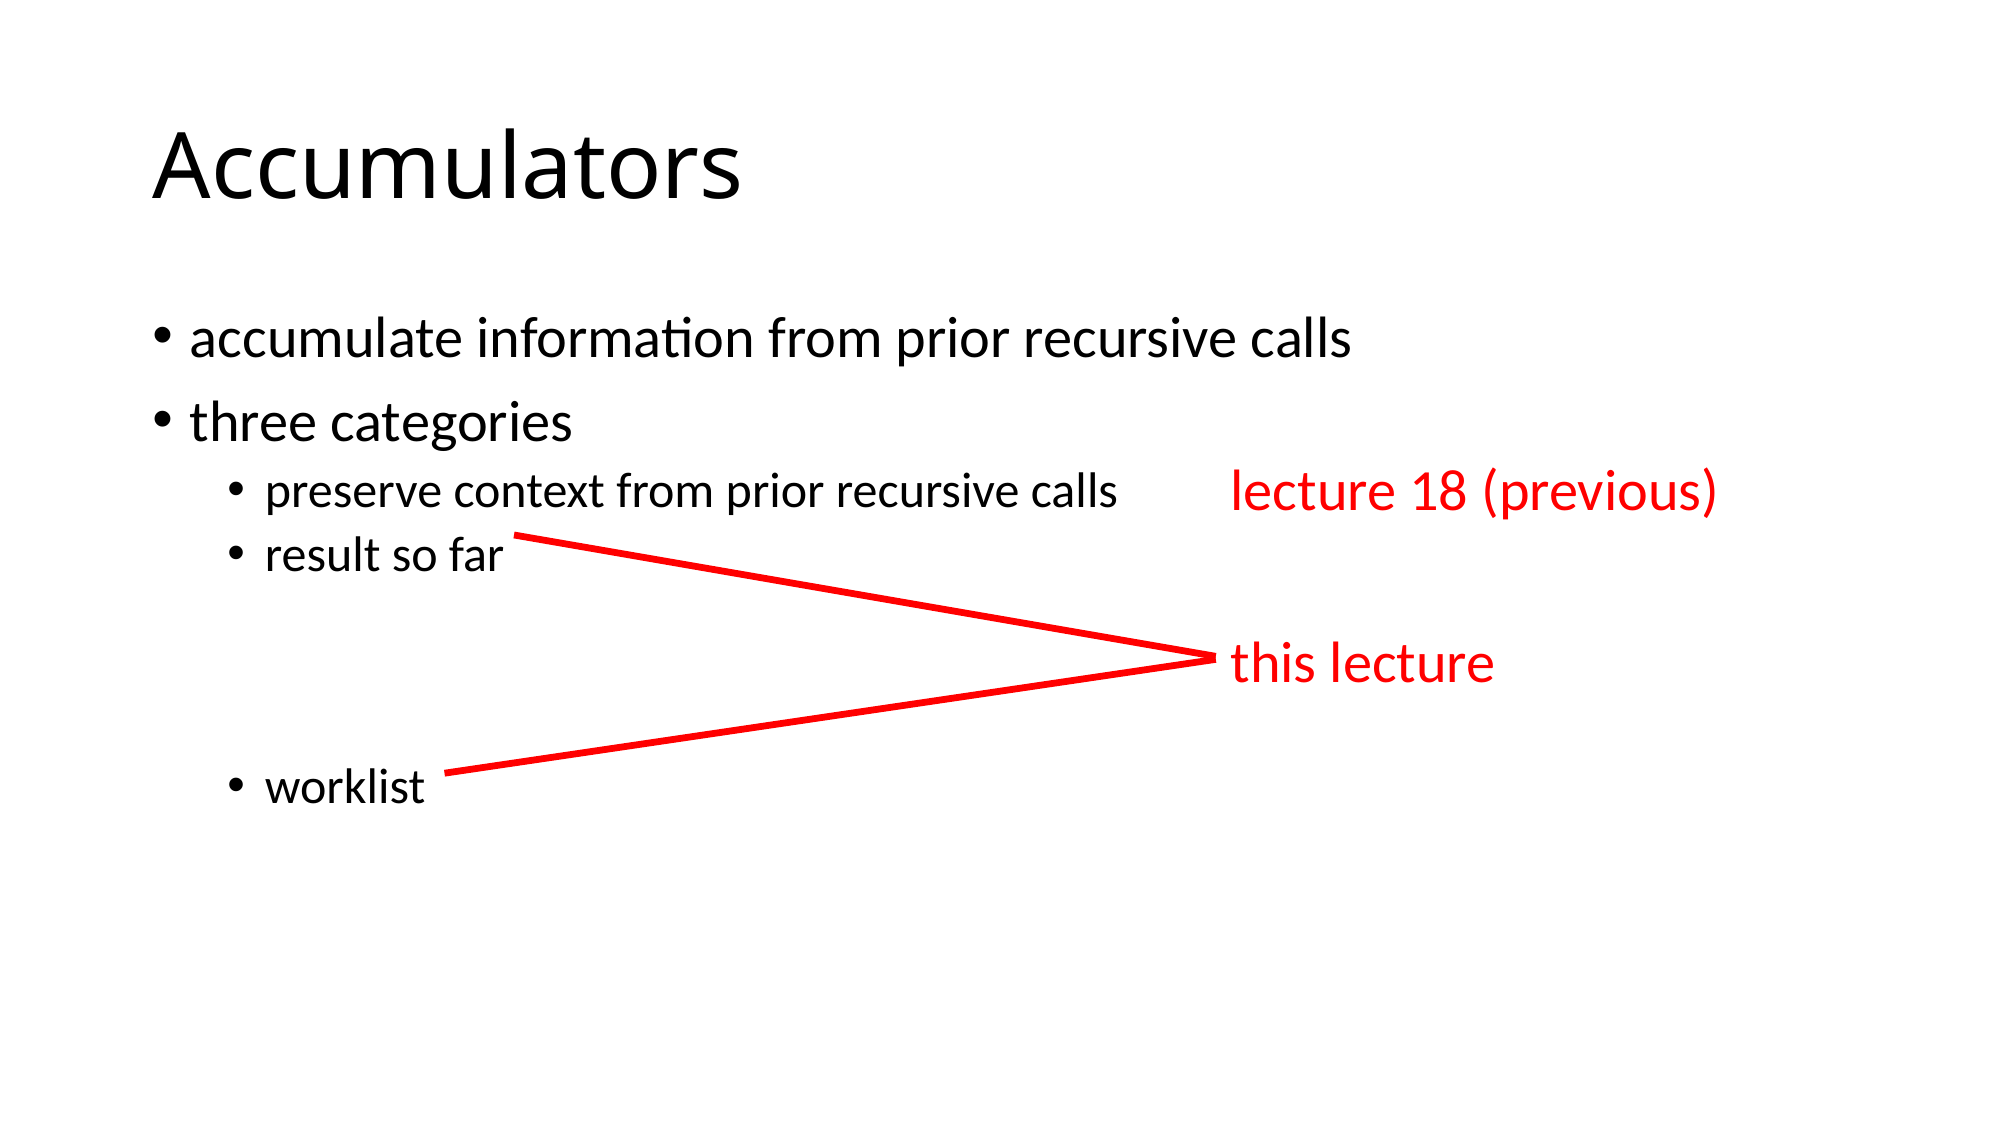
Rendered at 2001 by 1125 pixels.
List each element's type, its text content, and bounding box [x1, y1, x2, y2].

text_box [513, 534, 1216, 657]
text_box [444, 659, 1216, 774]
list accumulate information from prior recursive calls three categories preserve context from prior recursive calls result so far worklist [137, 299, 1863, 1014]
text_box this lecture [1216, 617, 1737, 702]
text_box lecture 18 (previous) [1215, 444, 1737, 530]
title Accumulators [137, 59, 1863, 278]
